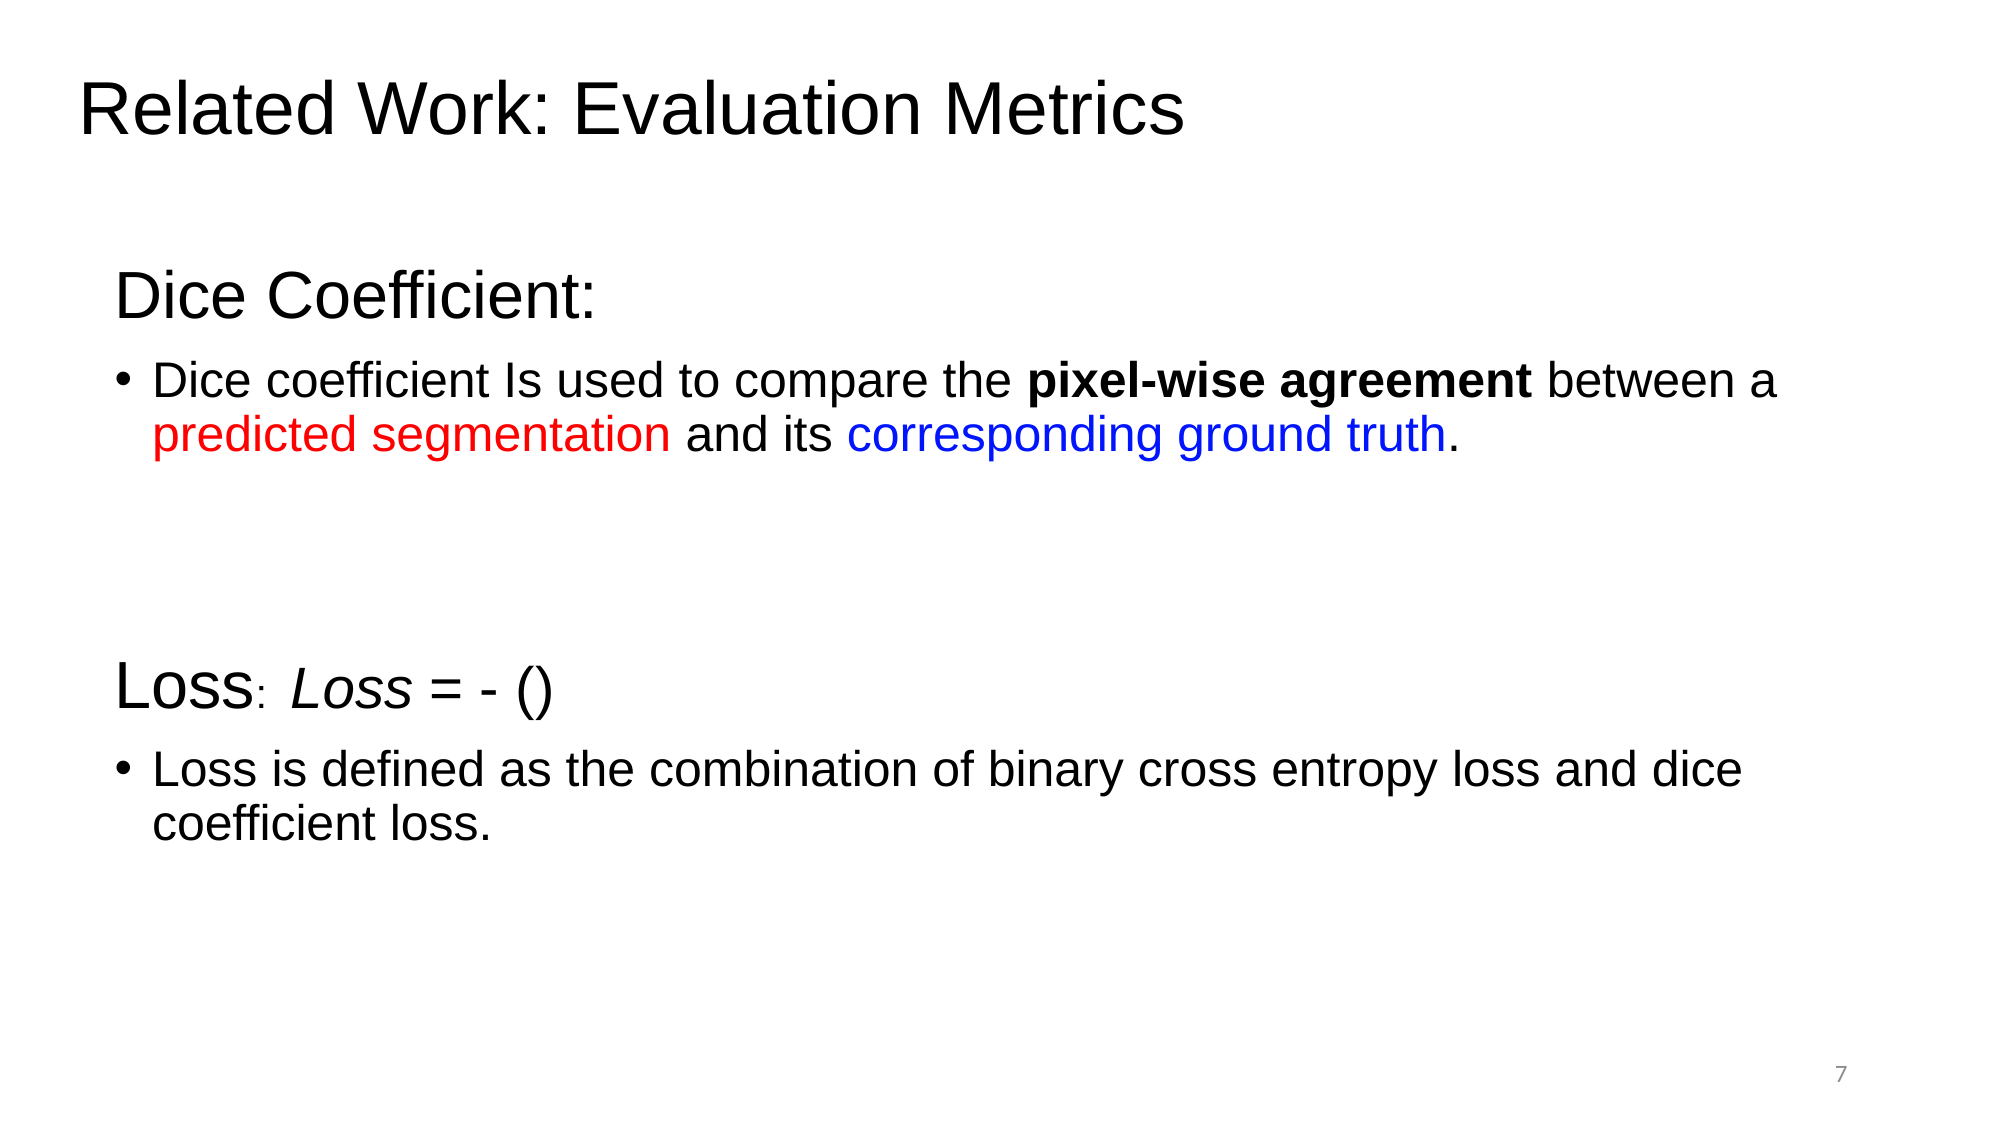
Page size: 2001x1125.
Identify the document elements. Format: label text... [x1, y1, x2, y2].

slide_number 7 [1412, 1042, 1863, 1103]
text_box Related Work: Evaluation Metrics [63, 1, 1789, 219]
